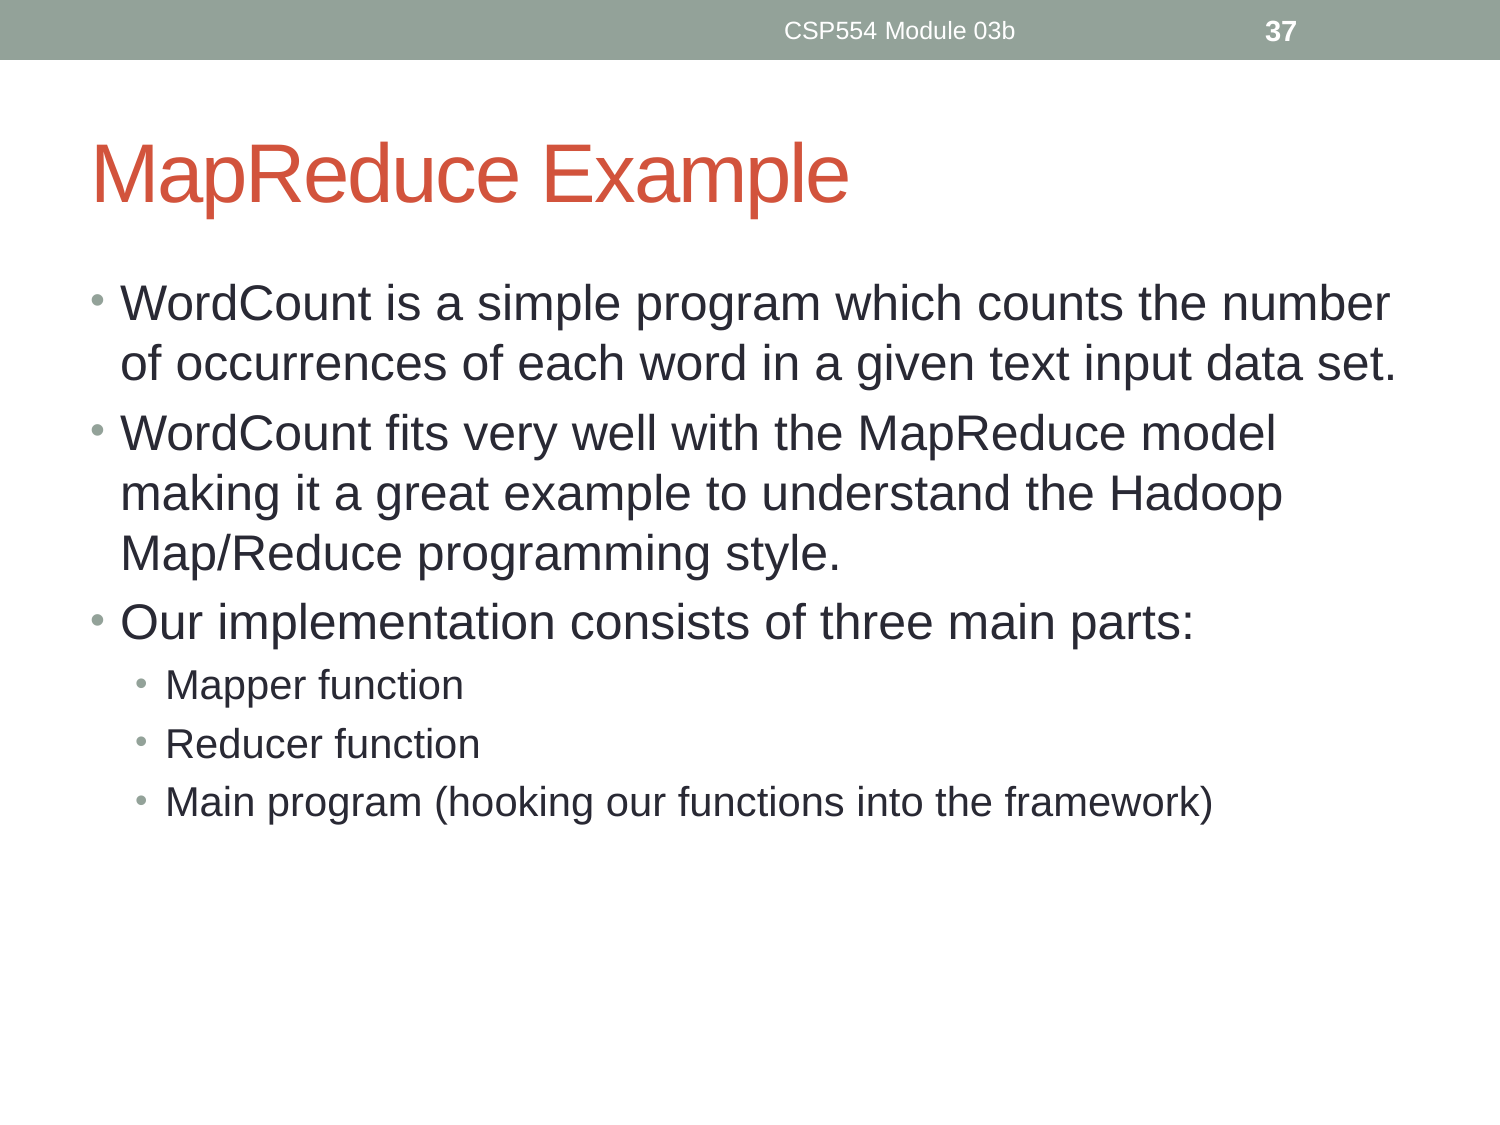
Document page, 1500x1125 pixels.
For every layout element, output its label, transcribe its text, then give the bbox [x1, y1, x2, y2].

title MapReduce Example [75, 87, 1425, 250]
footer CSP554 Module 03b [562, 3, 1238, 57]
slide_number 37 [1250, 3, 1425, 57]
list WordCount is a simple program which counts the number of occurrences of each word in a given text input data set. WordCount fits very well with the MapReduce model making it a great example to understand the Hadoop Map/Reduce programming style. Our implementation consists of three main parts: Mapper function Reducer function Main program (hooking our functions into the framework) [75, 262, 1425, 1063]
